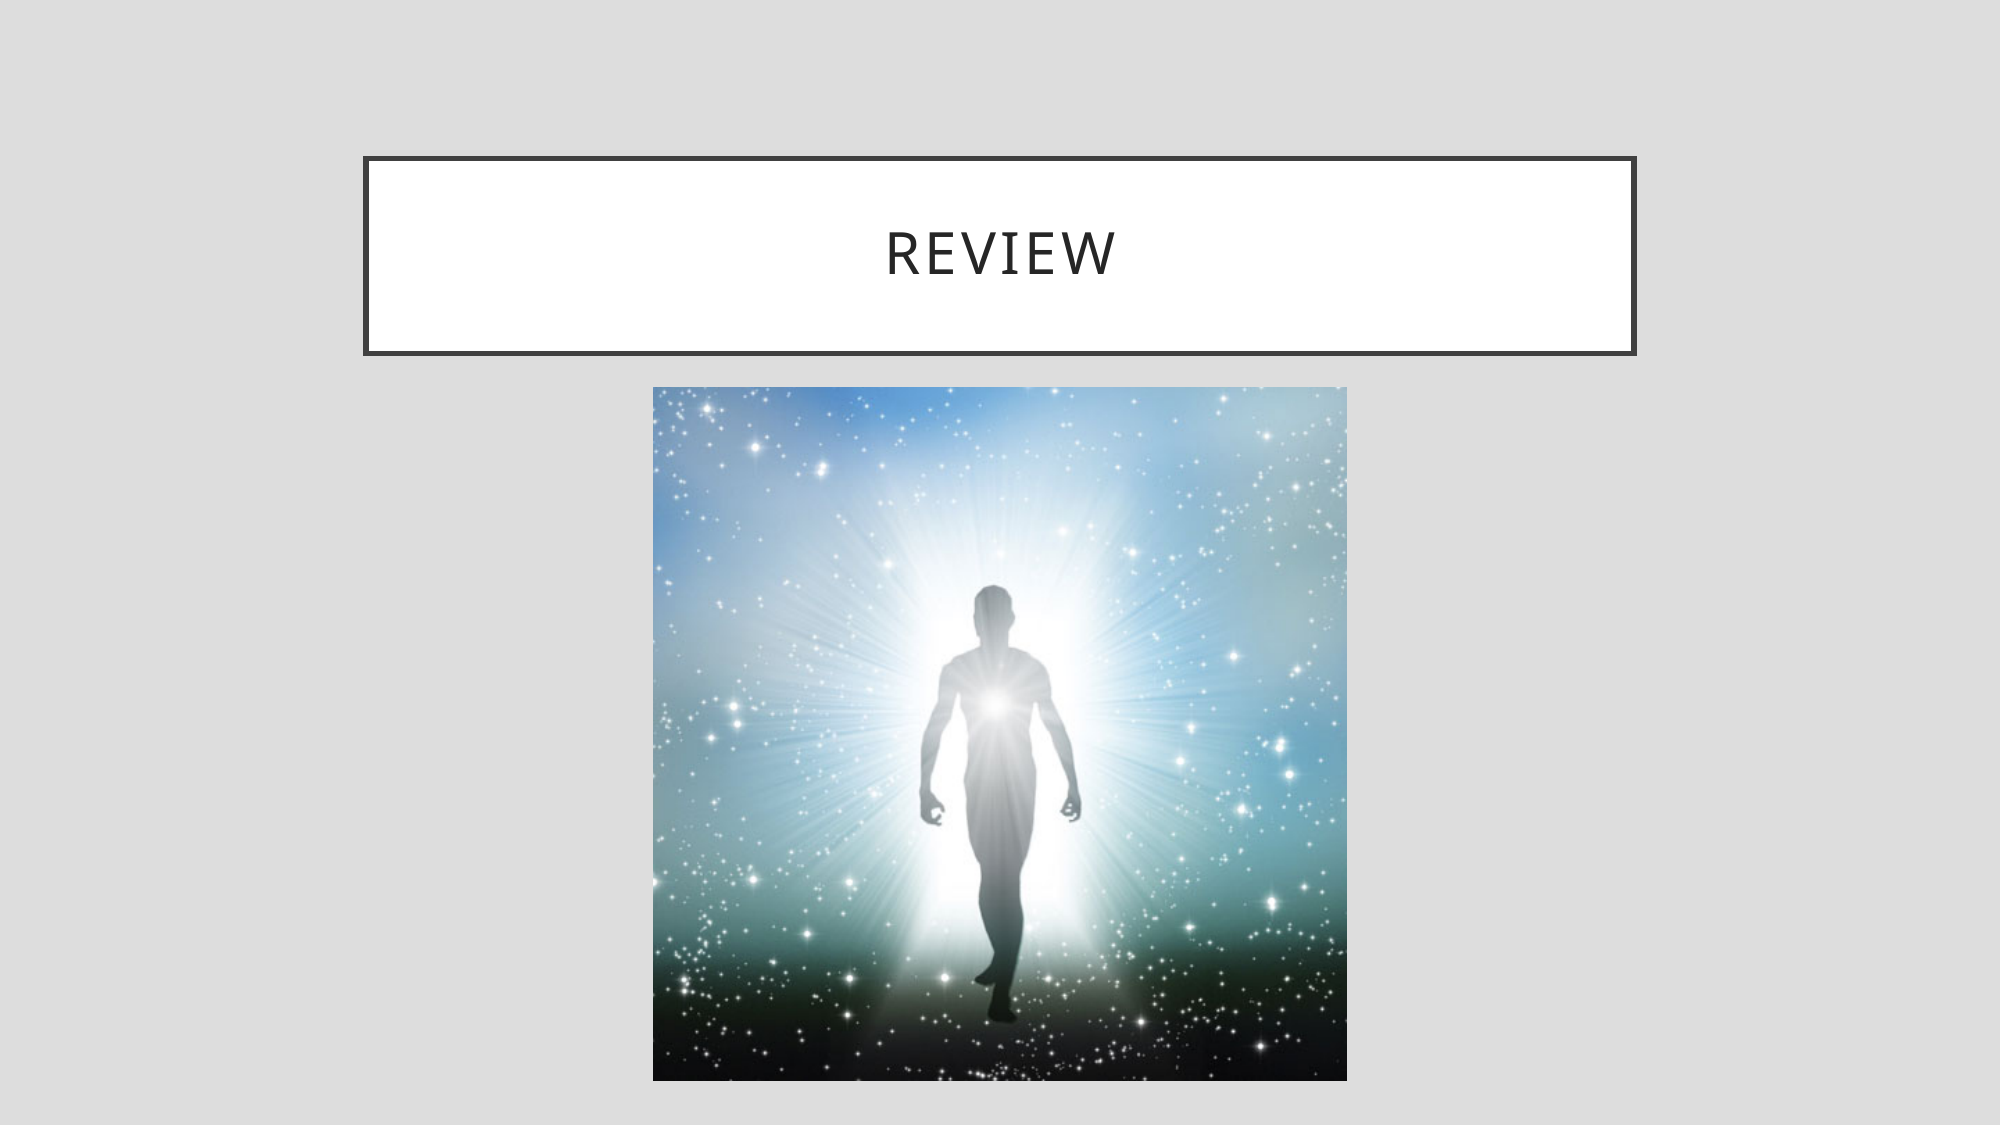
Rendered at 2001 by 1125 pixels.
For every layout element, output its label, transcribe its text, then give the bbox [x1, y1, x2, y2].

title Review [363, 156, 1637, 356]
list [653, 387, 1347, 1081]
